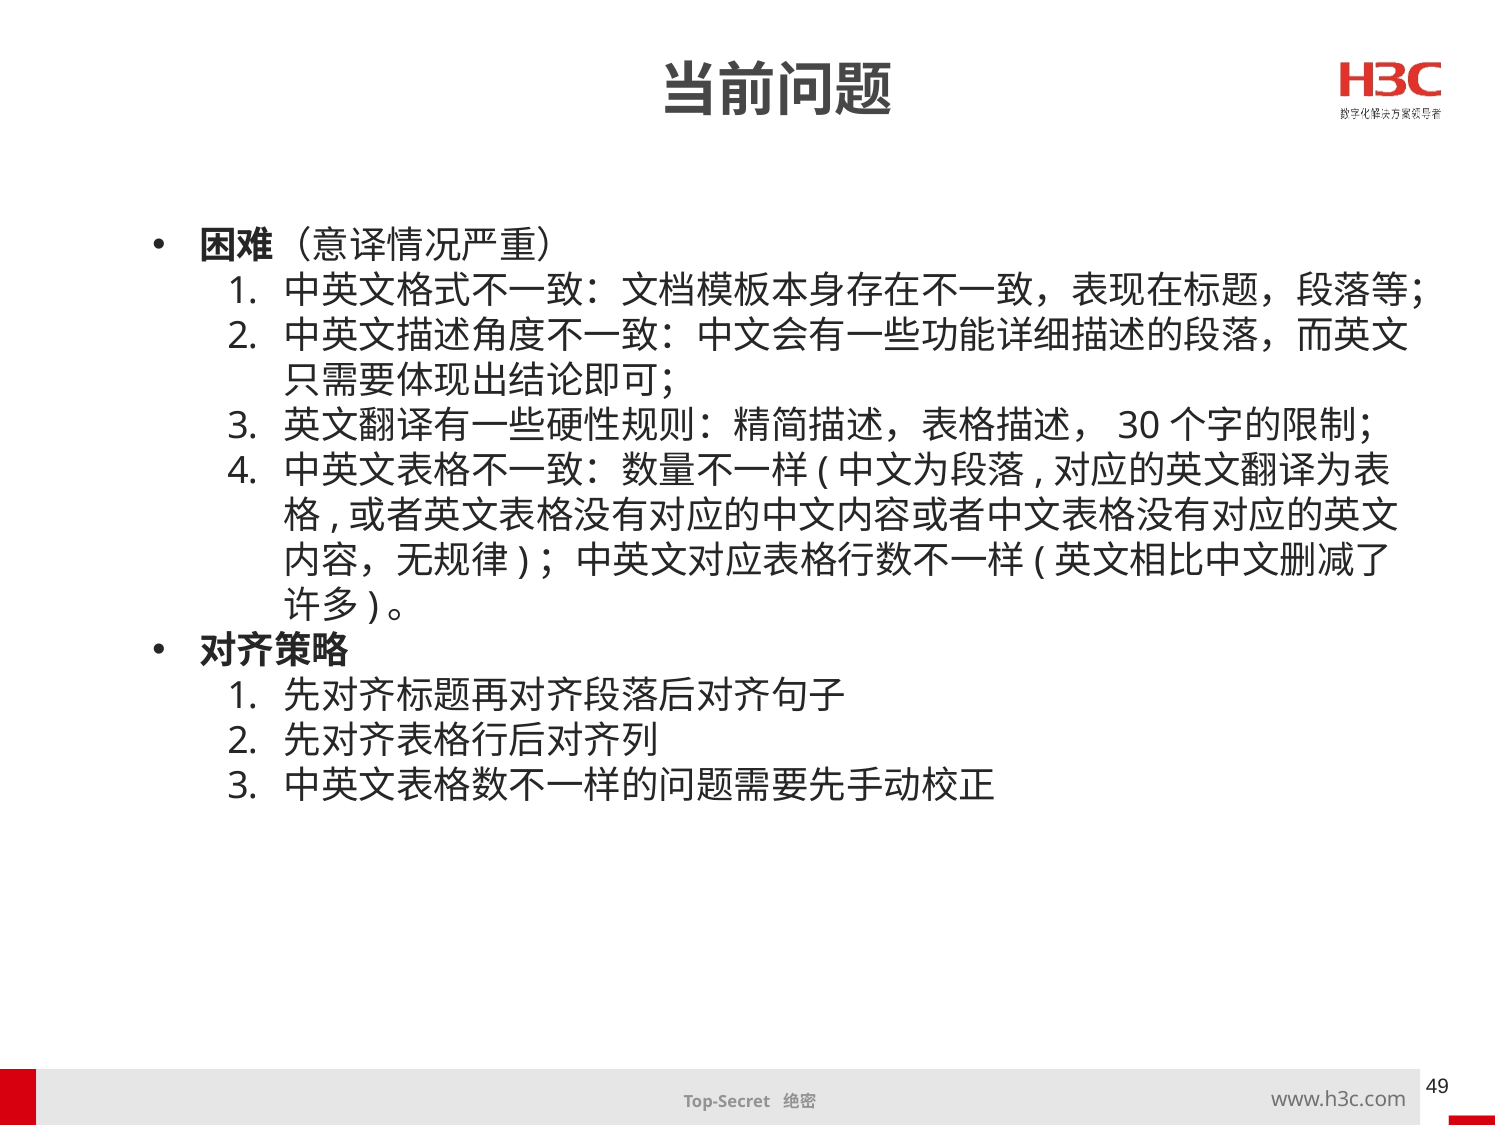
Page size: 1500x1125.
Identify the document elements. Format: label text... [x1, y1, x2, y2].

picture [1314, 42, 1466, 138]
text_box 困难（意译情况严重） 中英文格式不一致：文档模板本身存在不一致，表现在标题，段落等； 中英文描述角度不一致：中文会有一些功能详细描述的段落，而英文只需要体现出结论即可； 英文翻译有一些硬性规则：精简描述，表格描述，30个字的限制； 中英文表格不一致：数量不一样(中文为段落,对应的英文翻译为表格,或者英文表格没有对应的中文内容或者中文表格没有对应的英文内容，无规律)；中英文对应表格行数不一样(英文相比中文删减了许多)。 对齐策略 先对齐标题再对齐段落后对齐句子 先对齐表格行后对齐列 中英文表格数不一样的问题需要先手动校正 [137, 214, 1438, 814]
picture [0, 1069, 1497, 1125]
text_box 当前问题 [268, 49, 1282, 122]
